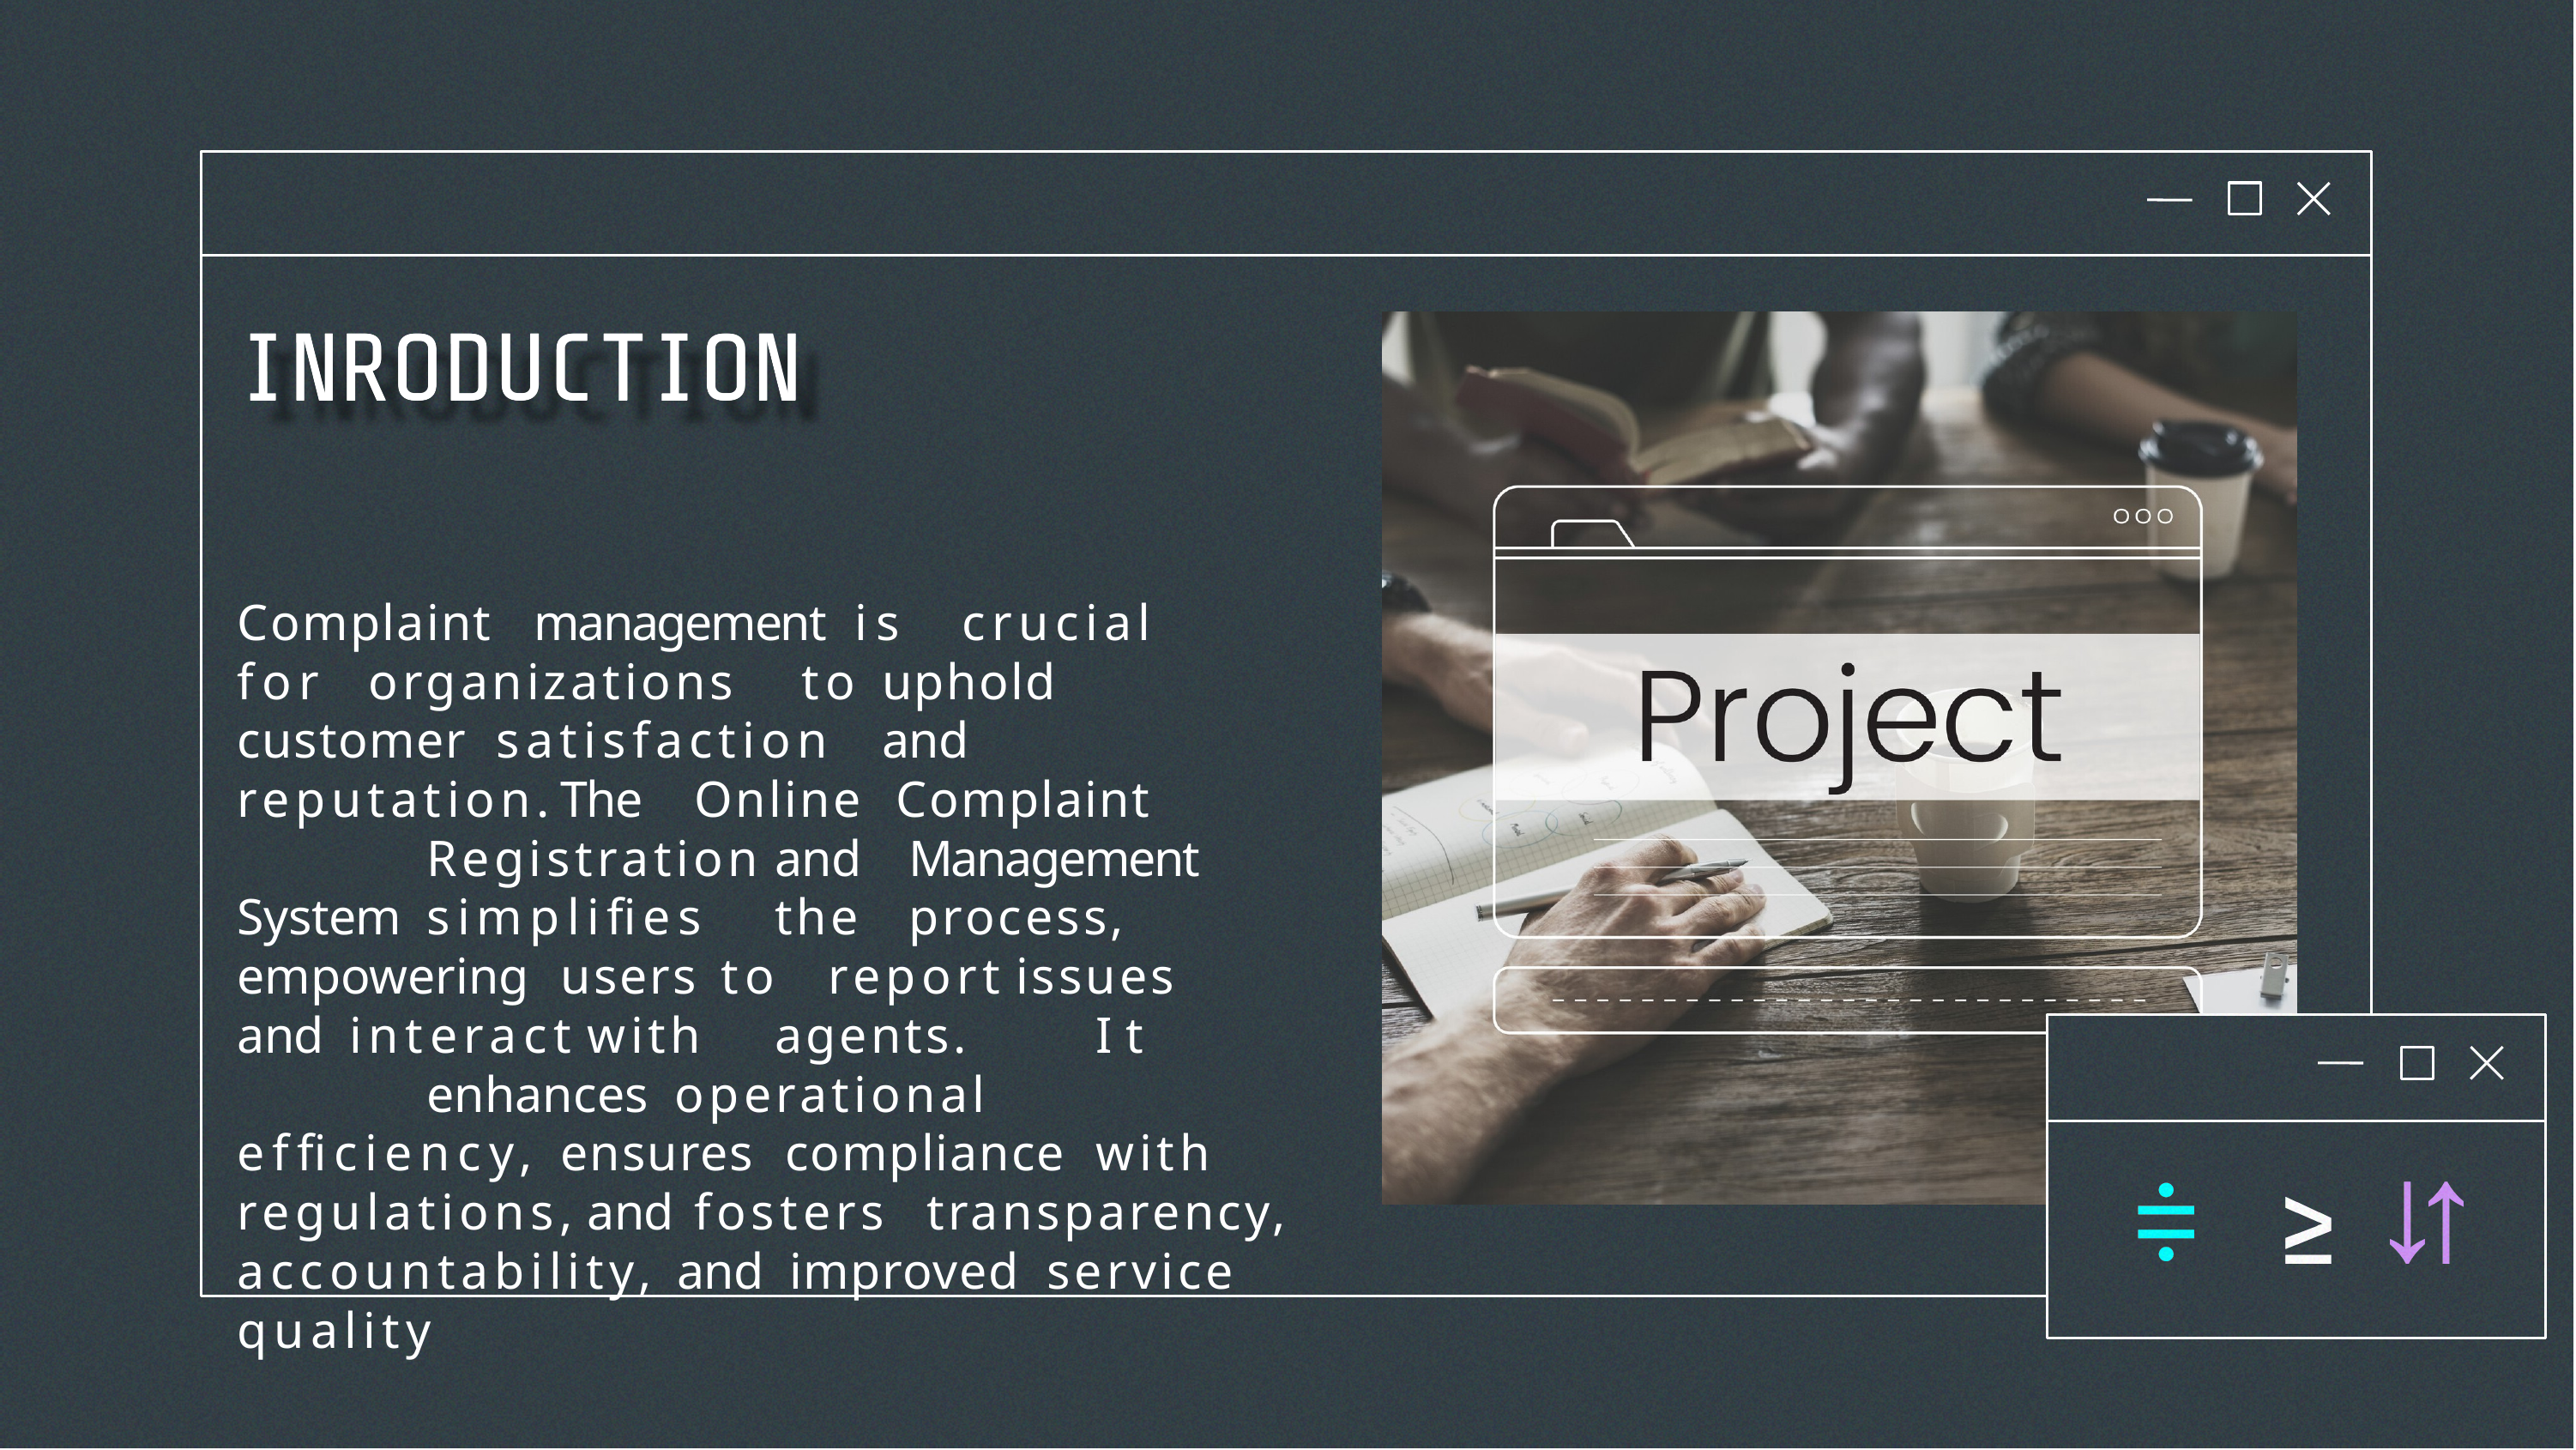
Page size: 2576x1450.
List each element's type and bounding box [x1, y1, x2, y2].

text_box [1382, 311, 2548, 1340]
text_box [199, 149, 2374, 1298]
picture [0, 0, 2574, 1448]
